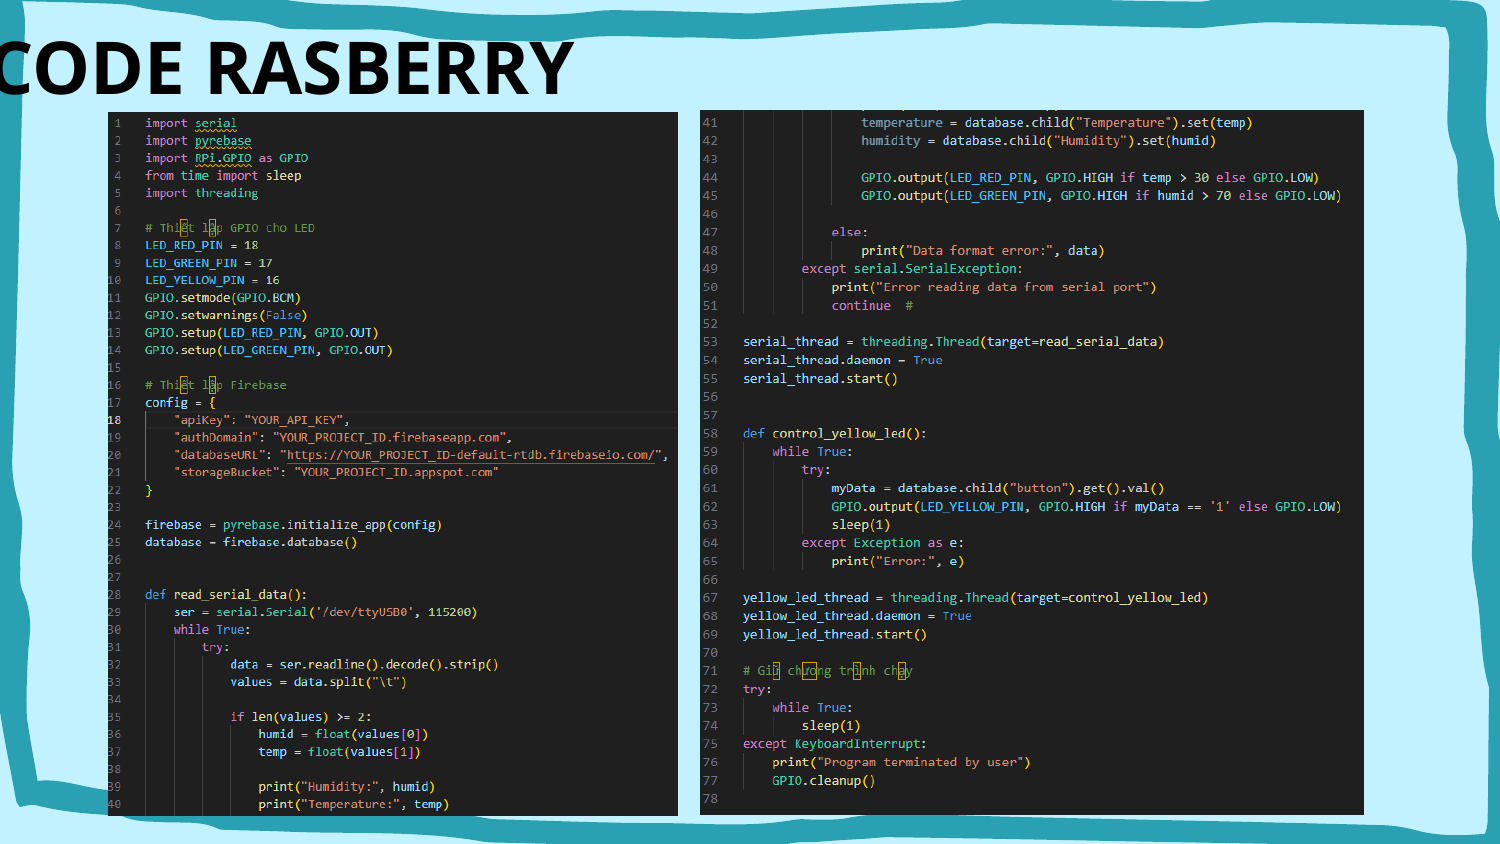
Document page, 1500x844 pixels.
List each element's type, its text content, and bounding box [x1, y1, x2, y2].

picture [108, 111, 679, 816]
title CODE RASBERRY [0, 18, 931, 113]
picture [699, 110, 1364, 815]
